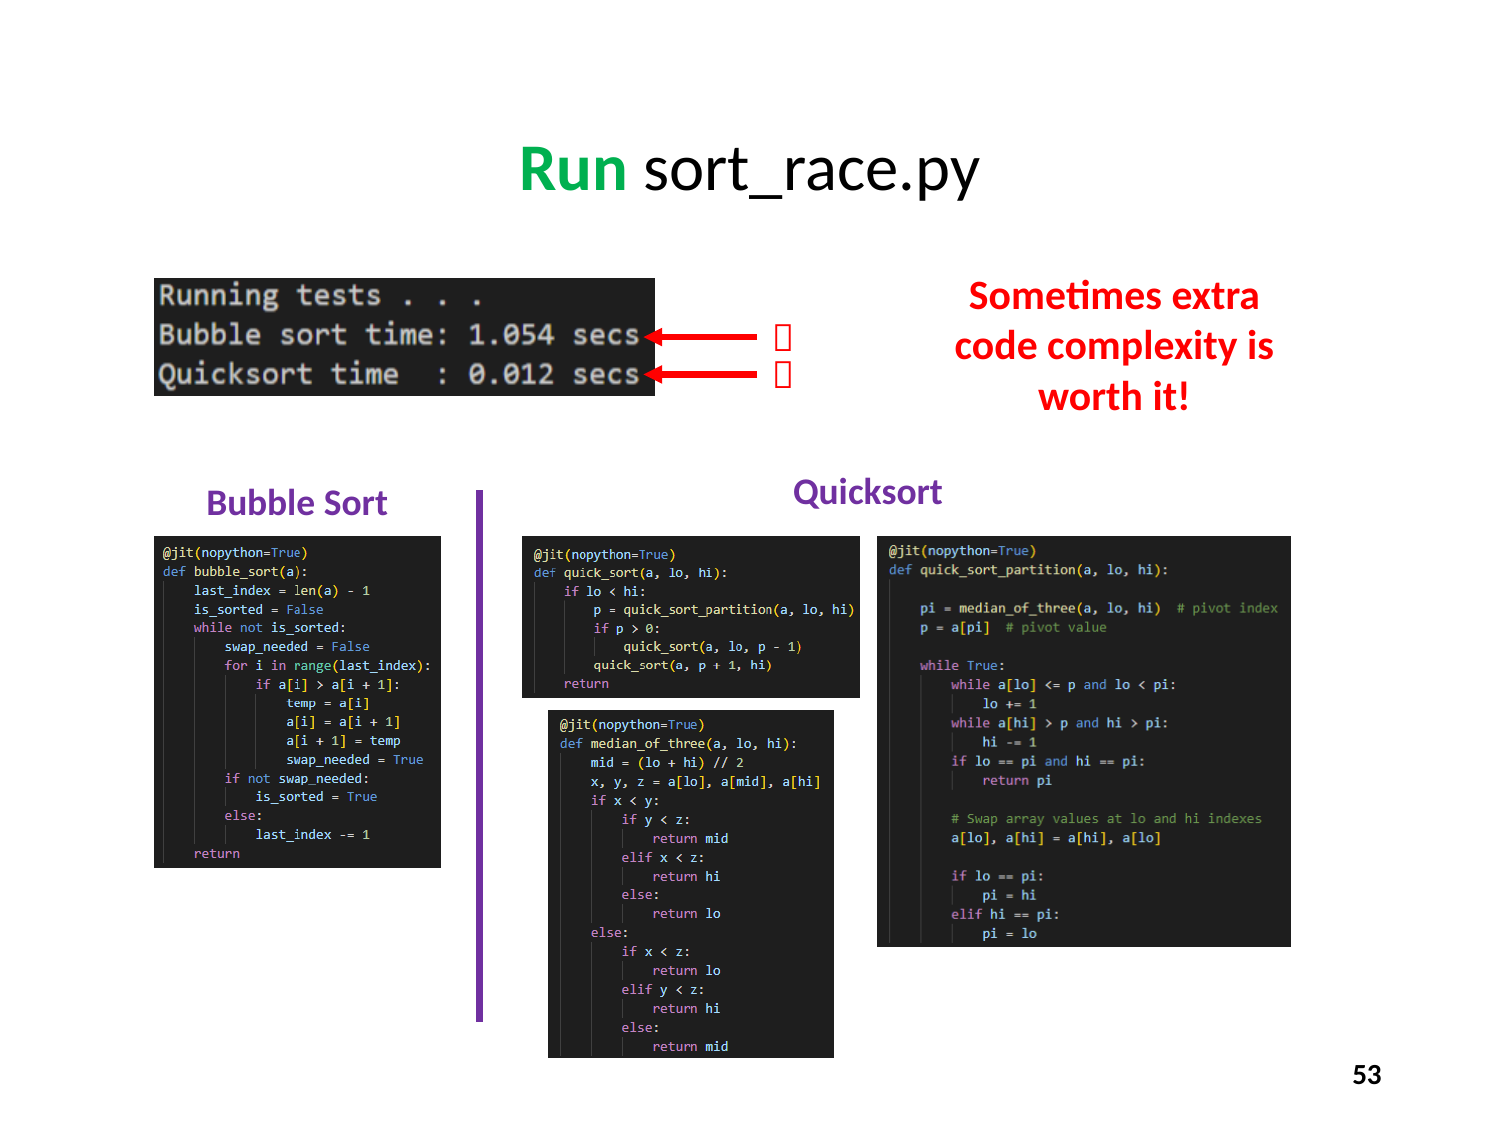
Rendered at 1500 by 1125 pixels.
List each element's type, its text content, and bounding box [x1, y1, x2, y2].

slide_number 53 [1059, 1042, 1397, 1103]
text_box Bubble Sort [154, 470, 441, 531]
picture [154, 536, 441, 869]
text_box Quicksort [725, 459, 1011, 520]
picture [154, 278, 655, 396]
text_box Sometimes extra code complexity is worth it! [908, 260, 1321, 426]
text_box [643, 344, 821, 405]
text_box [522, 536, 1291, 1058]
title Run sort_race.py [103, 59, 1397, 278]
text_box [643, 306, 821, 344]
